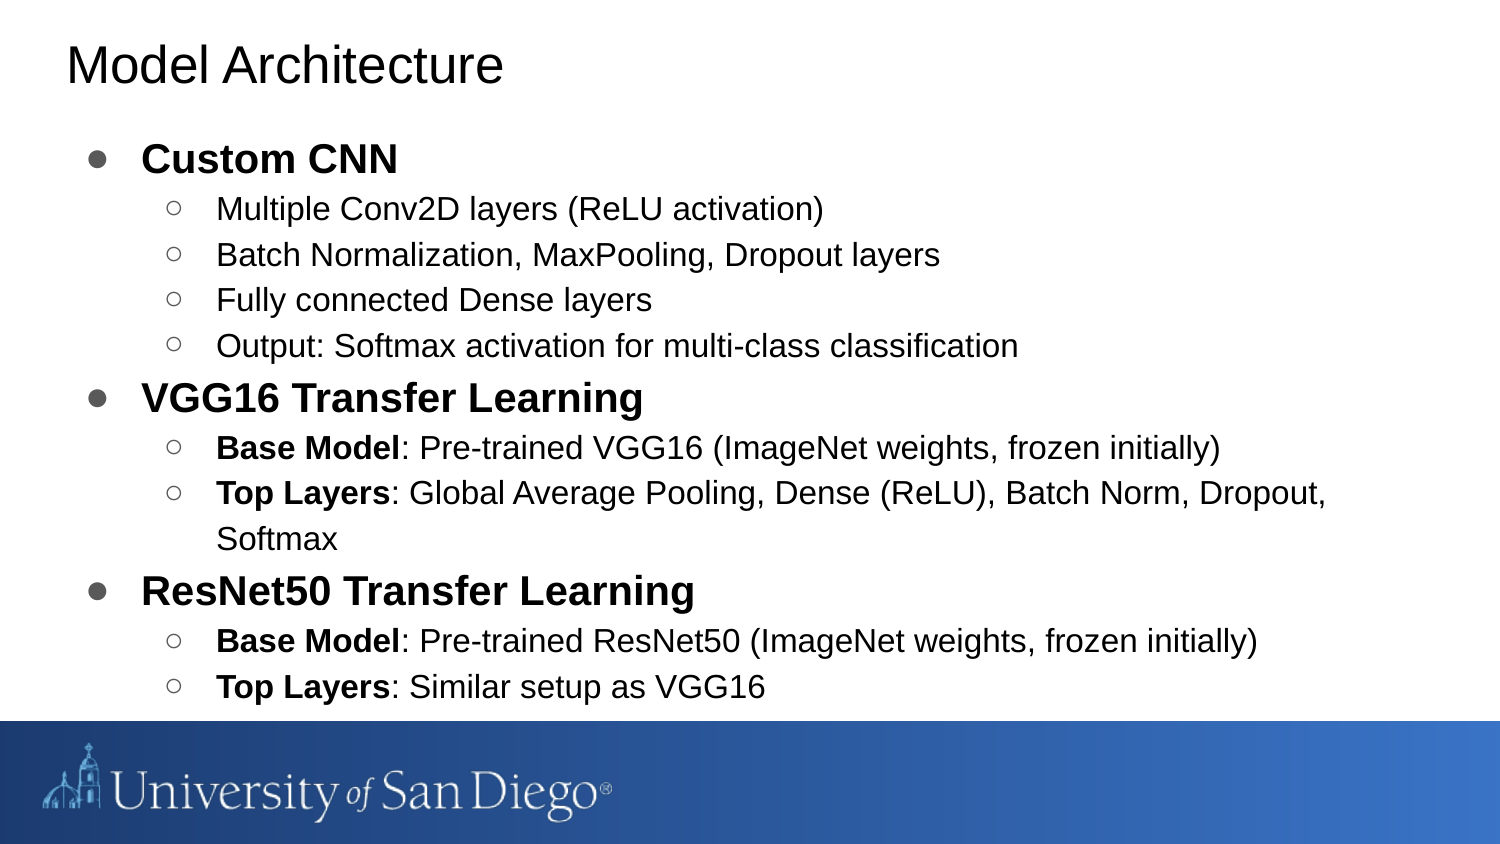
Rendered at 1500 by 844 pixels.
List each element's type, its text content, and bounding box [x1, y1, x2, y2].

list Custom CNN Multiple Conv2D layers (ReLU activation) Batch Normalization, MaxPooling, Dropout layers Fully connected Dense layers Output: Softmax activation for multi-class classification VGG16 Transfer Learning Base Model: Pre-trained VGG16 (ImageNet weights, frozen initially) Top Layers: Global Average Pooling, Dense (ReLU), Batch Norm, Dropout, Softmax ResNet50 Transfer Learning Base Model: Pre-trained ResNet50 (ImageNet weights, frozen initially) Top Layers: Similar setup as VGG16 [51, 109, 1449, 713]
title Model Architecture [51, 16, 1449, 109]
picture [13, 727, 639, 839]
